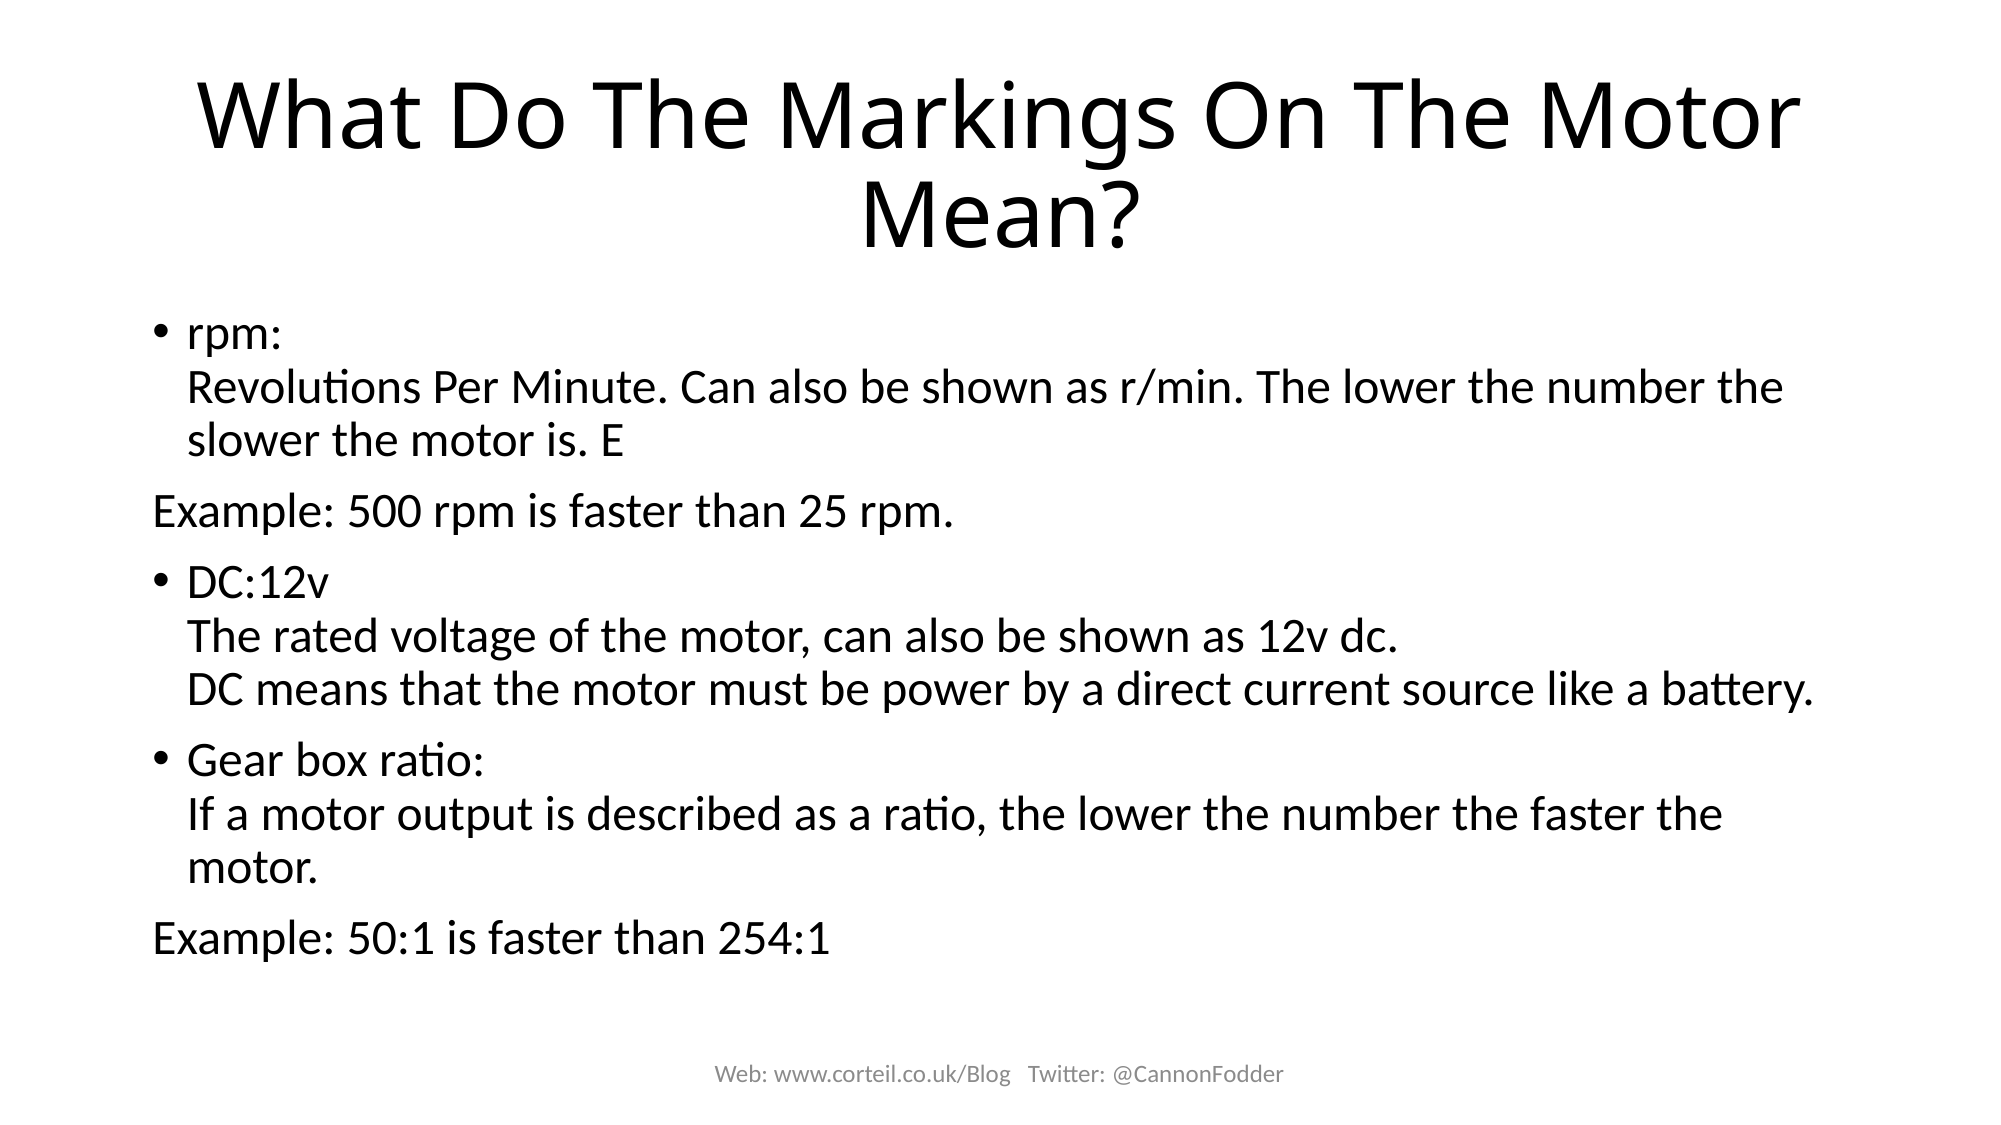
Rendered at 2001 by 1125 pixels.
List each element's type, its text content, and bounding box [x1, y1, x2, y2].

title What Do The Markings On The Motor Mean? [137, 59, 1863, 278]
footer Web: www.corteil.co.uk/Blog Twitter: @CannonFodder [662, 1042, 1338, 1103]
list rpm: Revolutions Per Minute. Can also be shown as r/min. The lower the number the slower the motor is. E Example: 500 rpm is faster than 25 rpm. DC:12v The rated voltage of the motor, can also be shown as 12v dc. DC means that the motor must be power by a direct current source like a battery. Gear box ratio: If a motor output is described as a ratio, the lower the number the faster the motor. Example: 50:1 is faster than 254:1 [137, 299, 1863, 1014]
